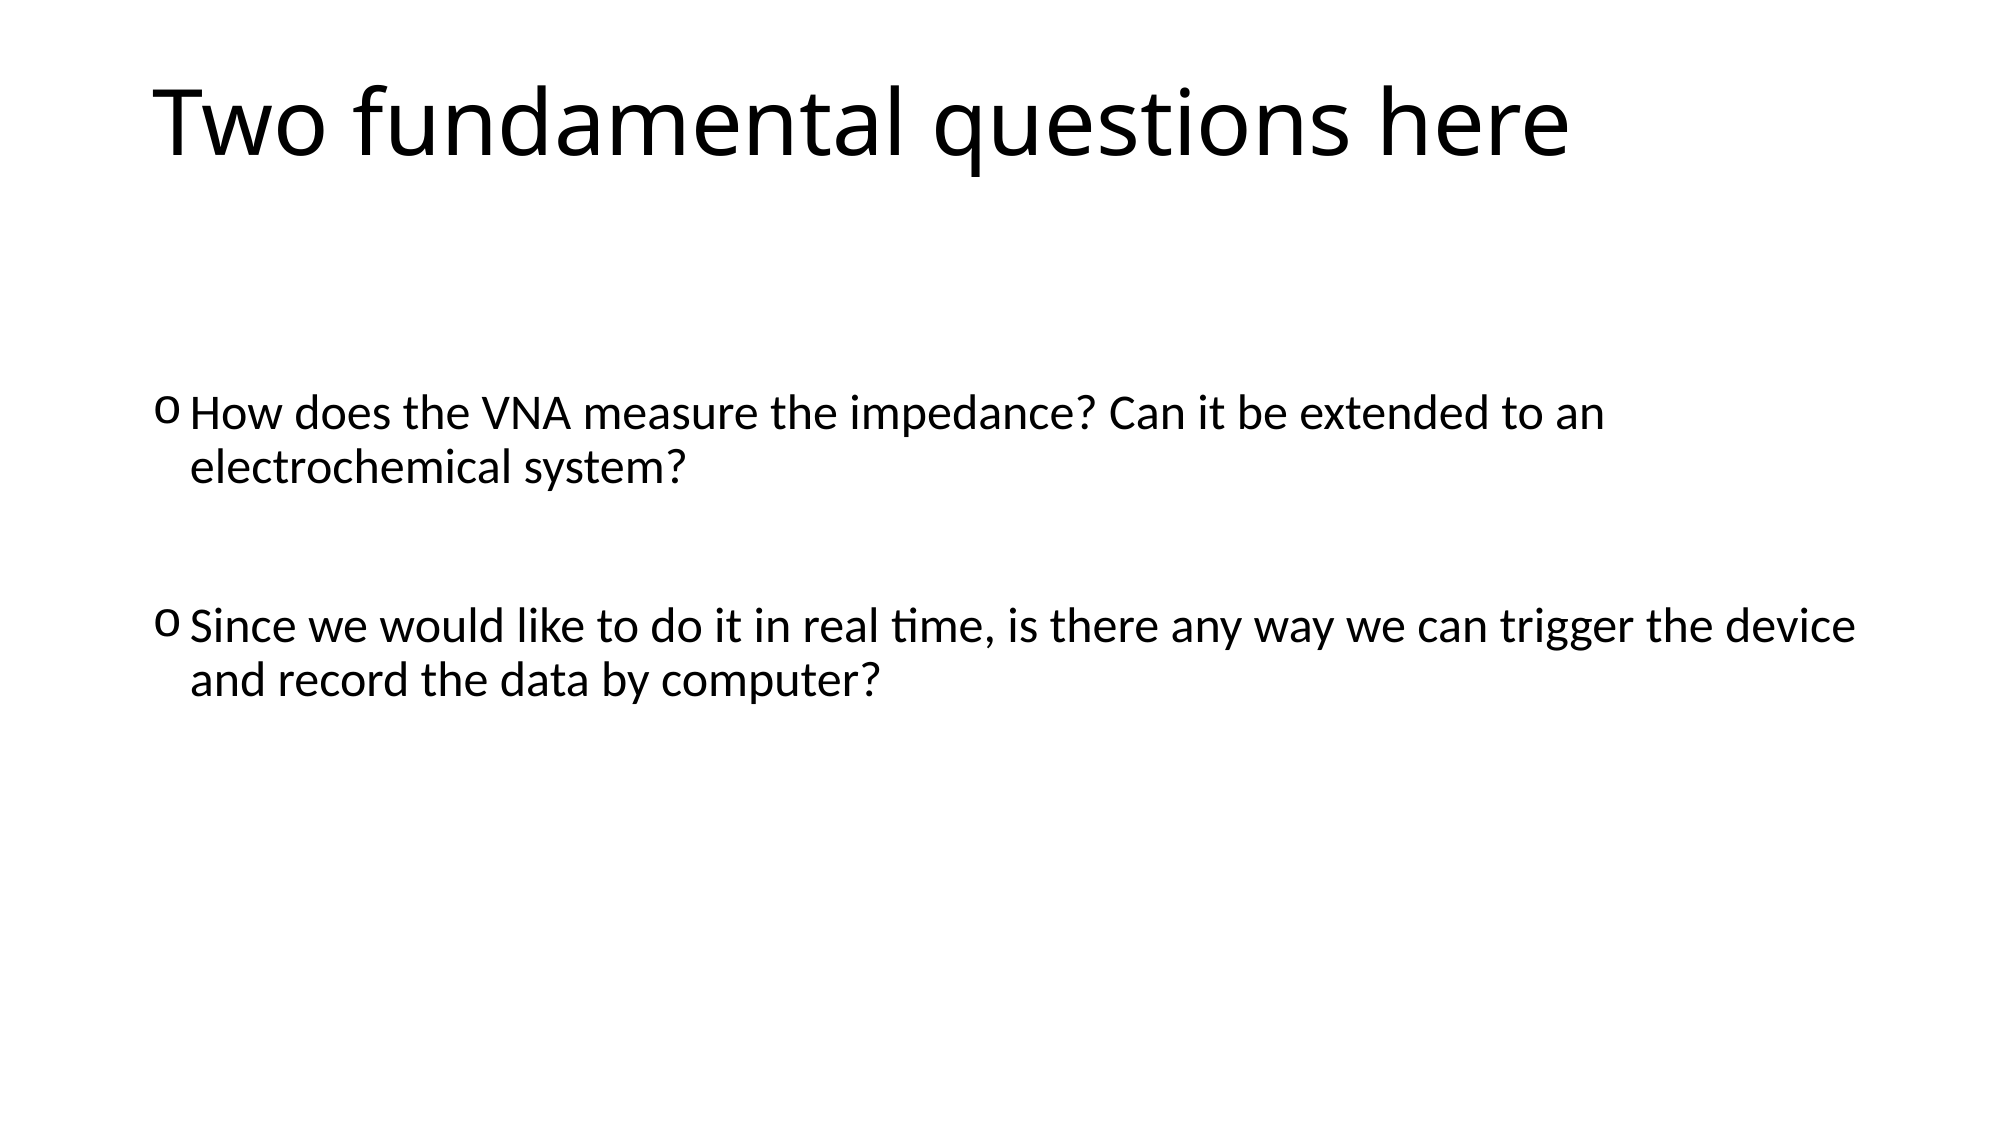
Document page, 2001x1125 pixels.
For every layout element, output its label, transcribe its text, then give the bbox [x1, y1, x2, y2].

list How does the VNA measure the impedance? Can it be extended to an electrochemical system? Since we would like to do it in real time, is there any way we can trigger the device and record the data by computer? [137, 288, 1909, 987]
title Two fundamental questions here [137, 59, 1863, 192]
